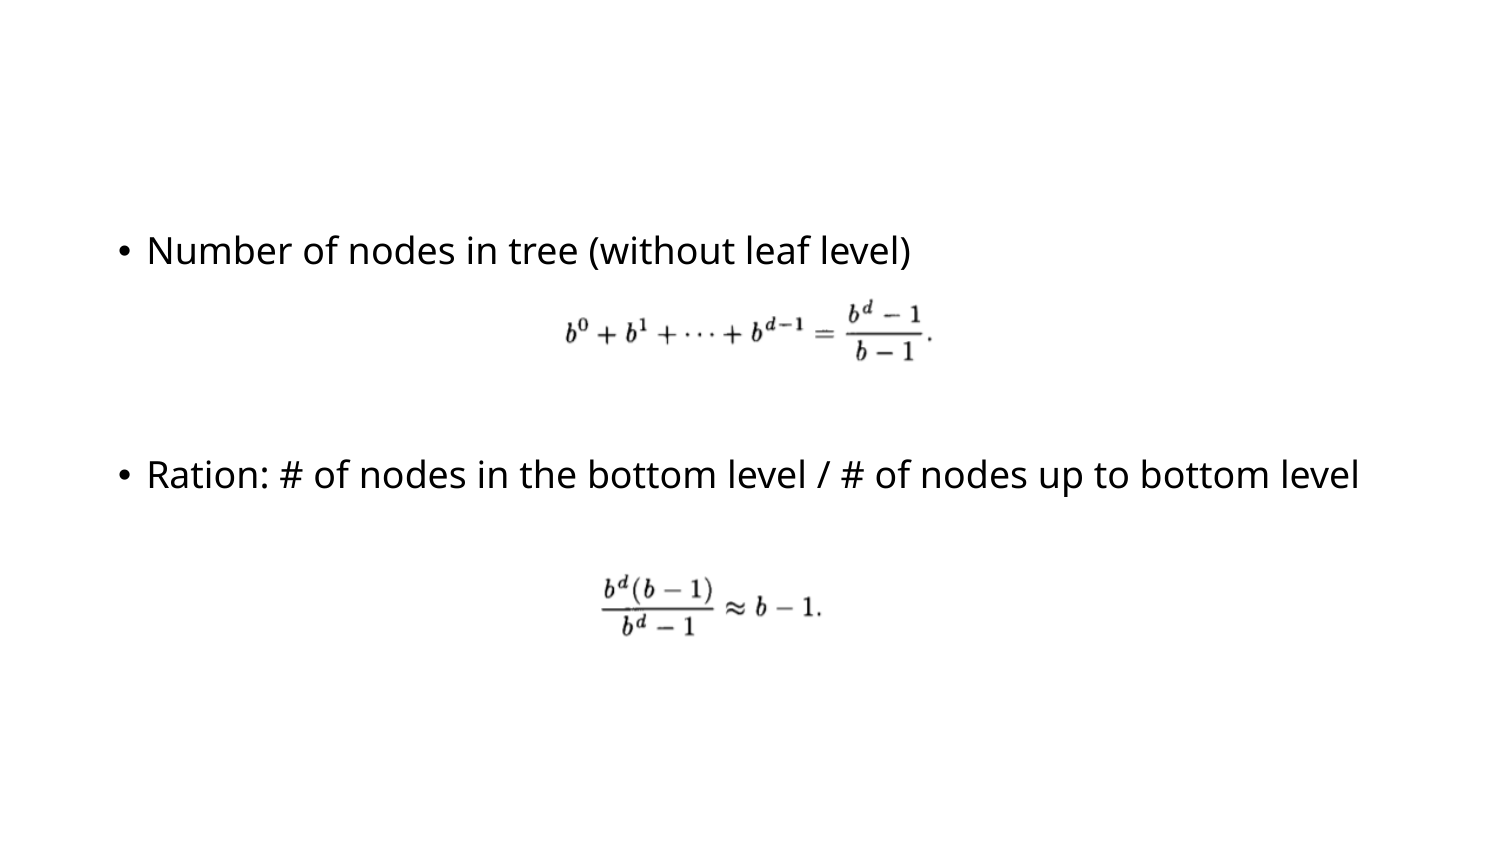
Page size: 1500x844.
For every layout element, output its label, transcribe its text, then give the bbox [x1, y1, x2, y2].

picture [586, 561, 846, 646]
picture [547, 271, 953, 371]
list Number of nodes in tree (without leaf level) Ration: # of nodes in the bottom level / # of nodes up to bottom level [103, 224, 1397, 760]
